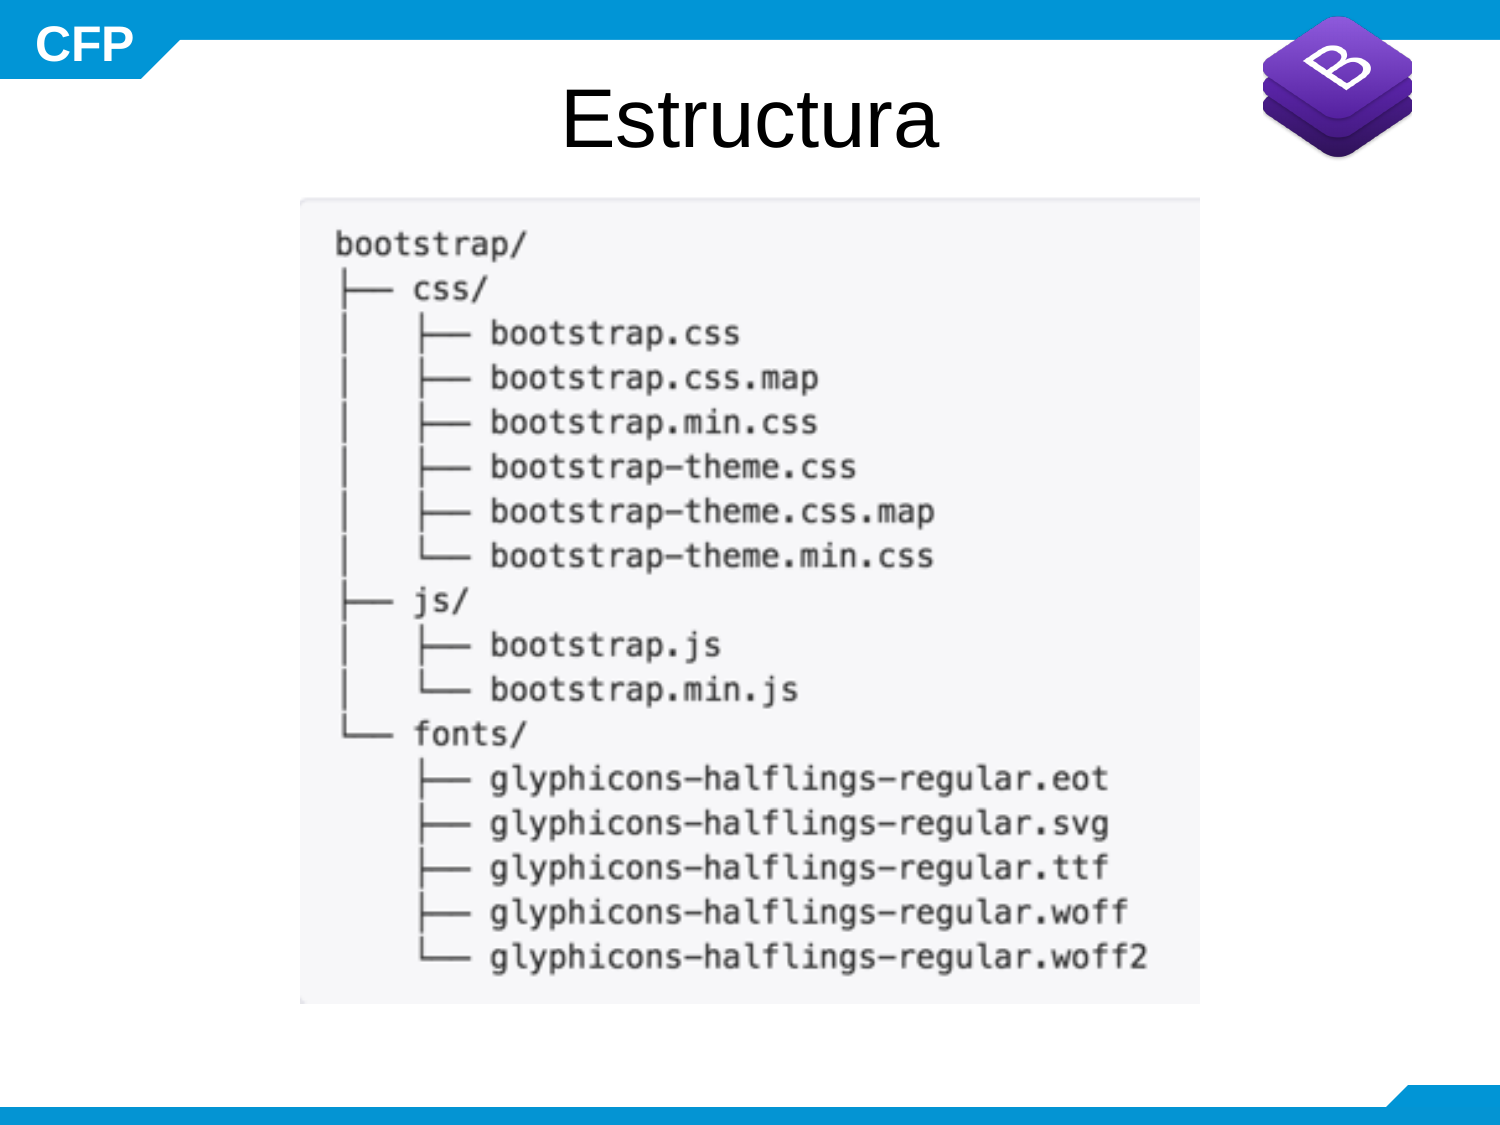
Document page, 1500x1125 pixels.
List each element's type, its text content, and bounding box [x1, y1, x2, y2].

picture [300, 195, 1200, 1004]
title Estructura [103, 20, 1397, 221]
picture [1262, 17, 1413, 163]
